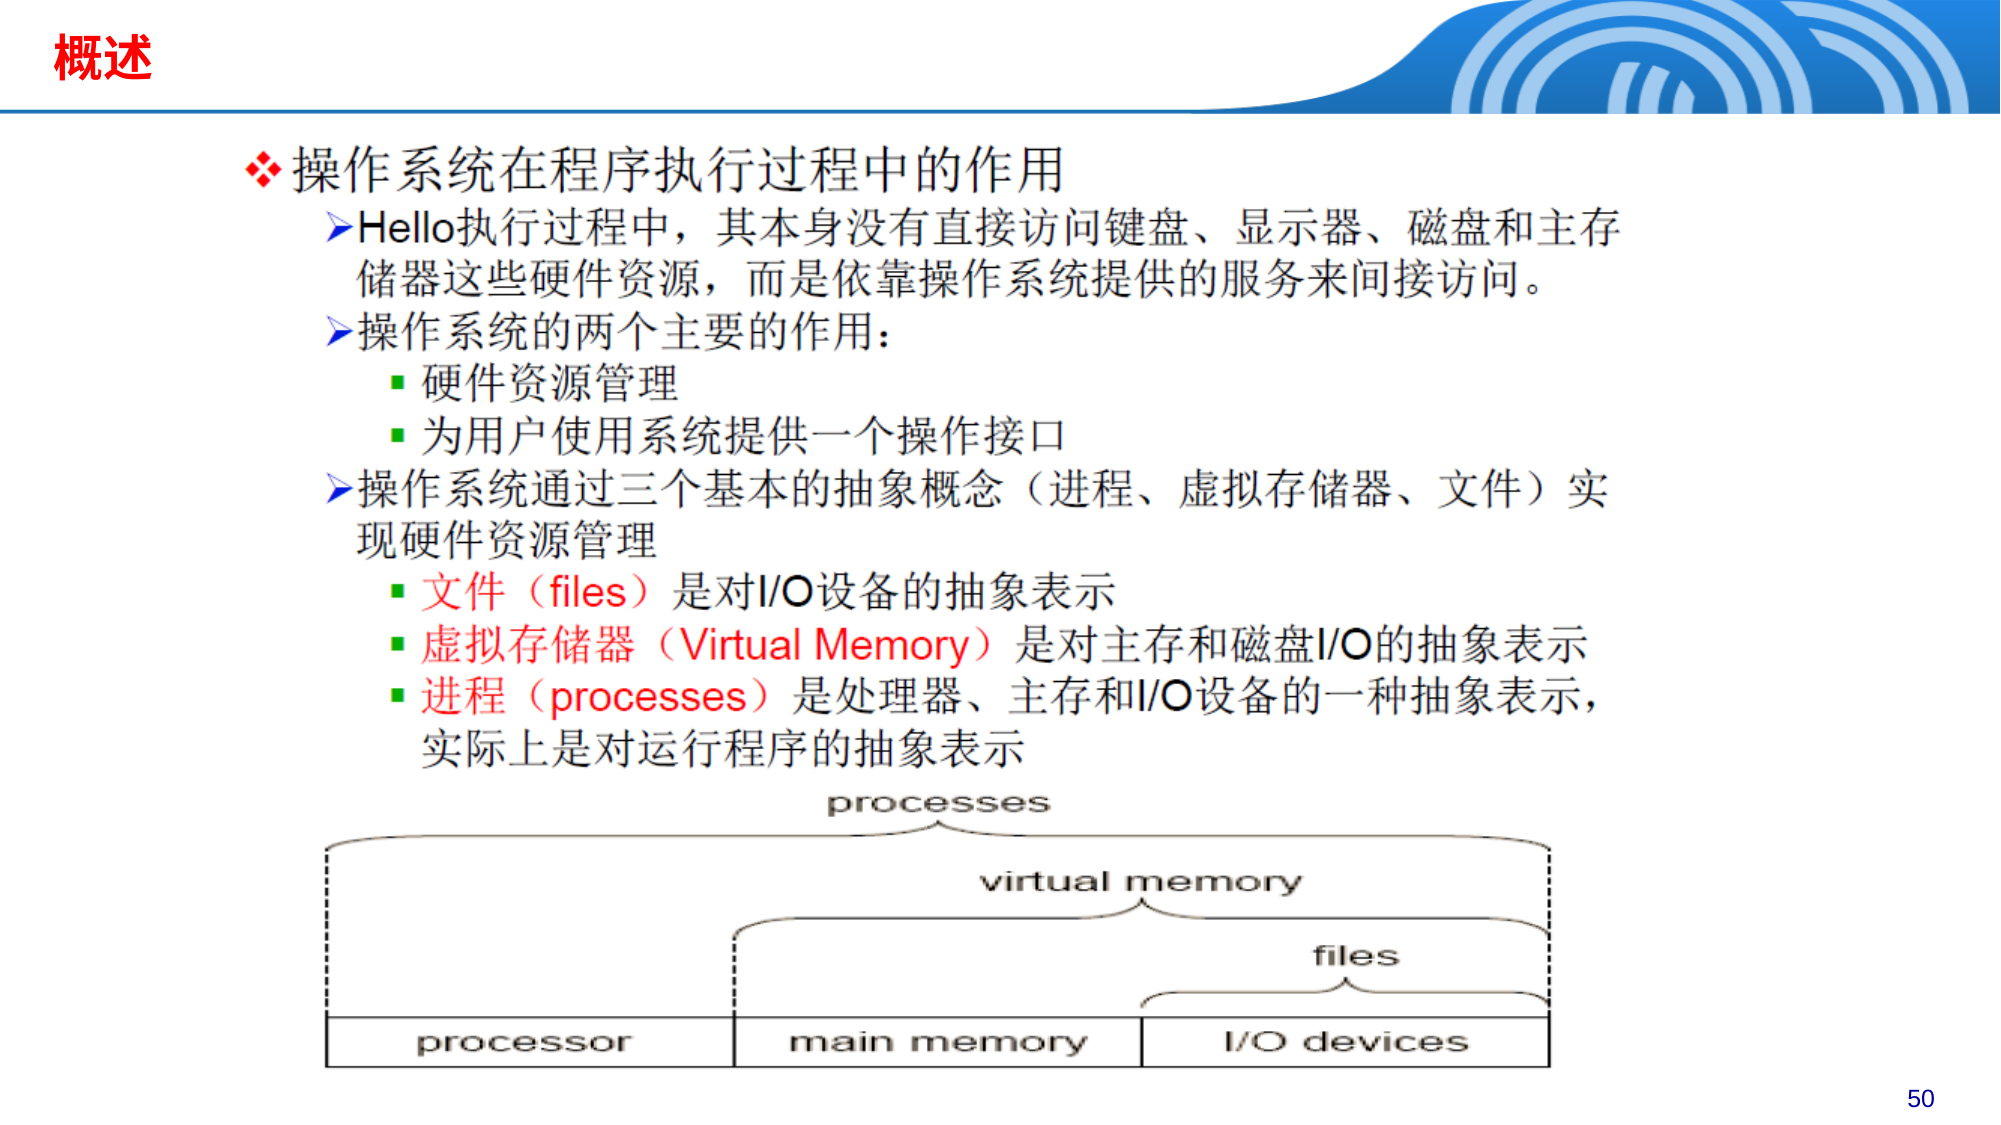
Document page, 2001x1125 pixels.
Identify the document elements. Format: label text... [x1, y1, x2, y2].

picture [0, 0, 2000, 114]
picture [208, 140, 1662, 1083]
title 概述 [42, 30, 907, 93]
